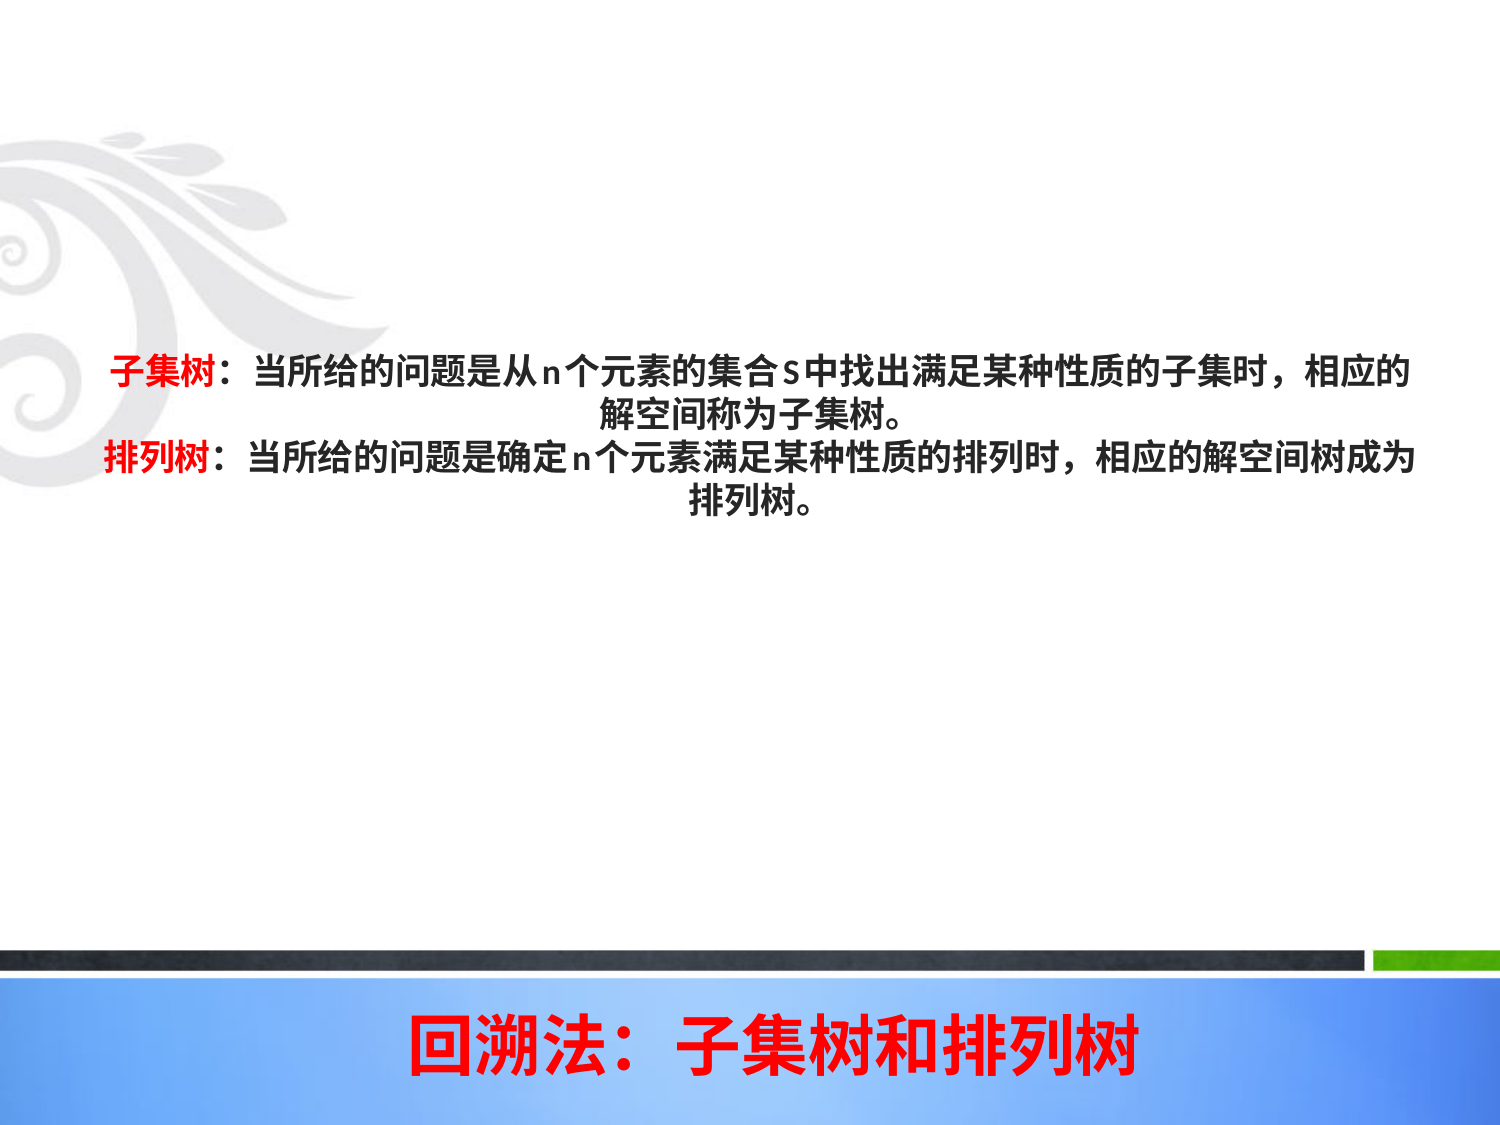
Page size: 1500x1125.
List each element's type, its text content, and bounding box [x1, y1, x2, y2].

text_box 回溯法：子集树和排列树 [85, 987, 1465, 1101]
title 子集树：当所给的问题是从n个元素的集合S中找出满足某种性质的子集时，相应的解空间称为子集树。 排列树：当所给的问题是确定n个元素满足某种性质的排列时，相应的解空间树成为排列树。 [85, 340, 1436, 529]
picture [0, 0, 1500, 1125]
